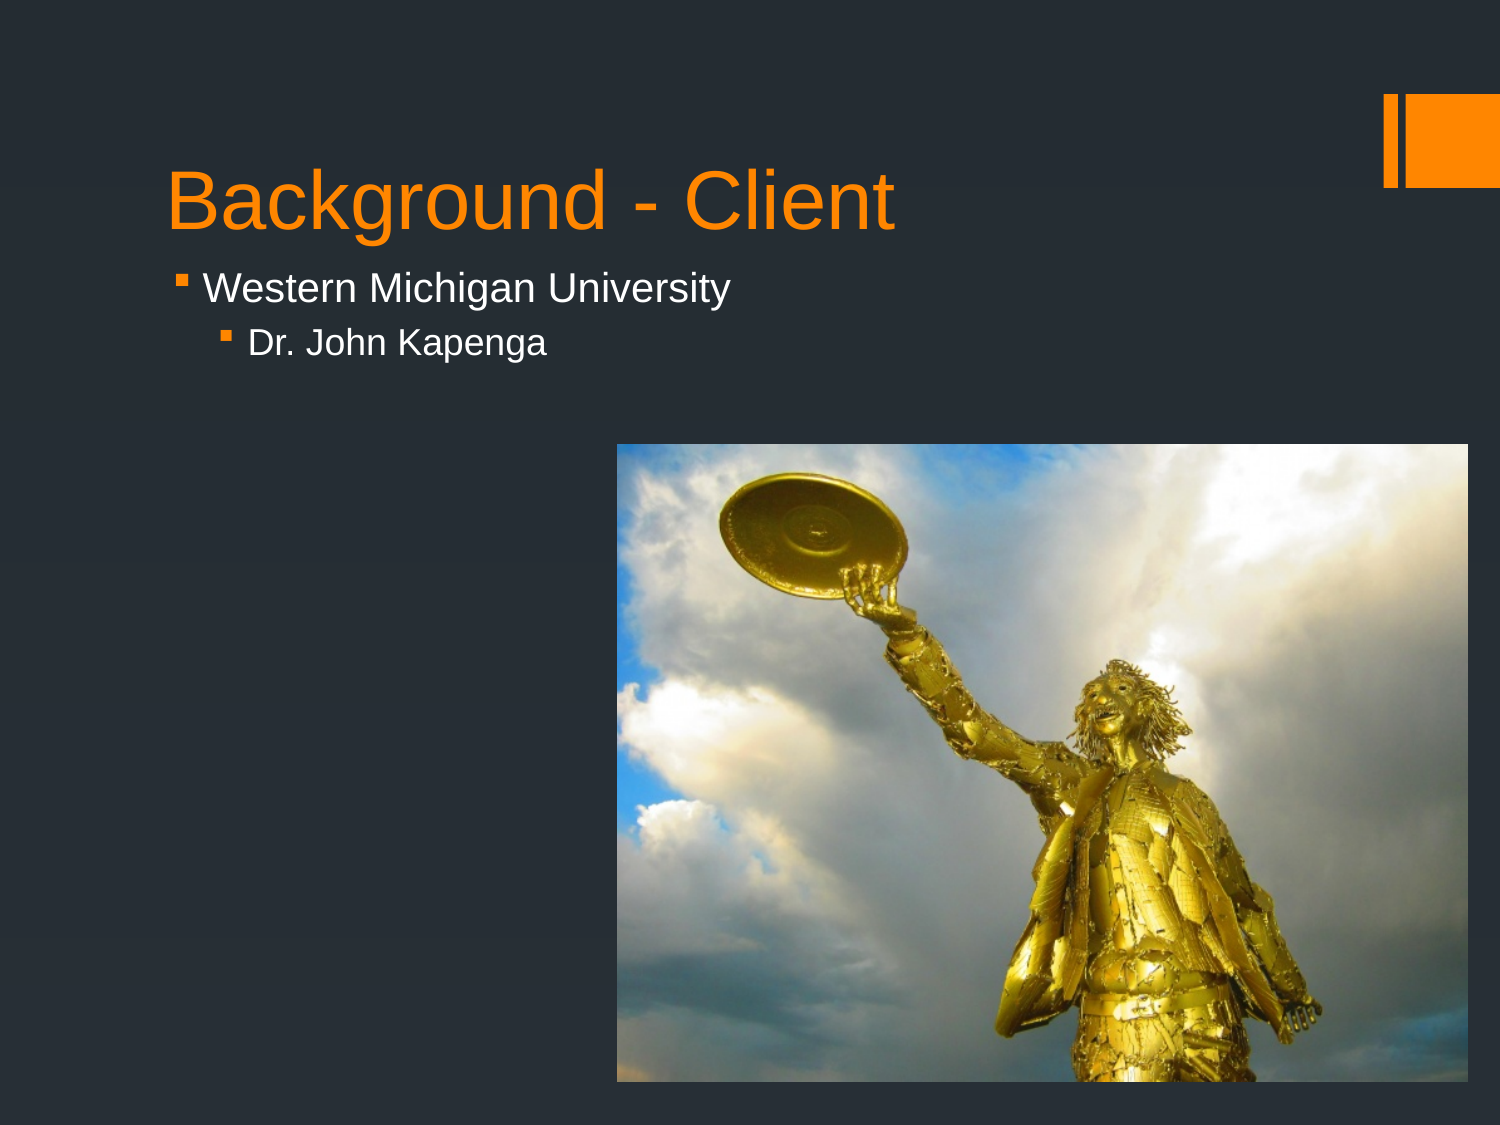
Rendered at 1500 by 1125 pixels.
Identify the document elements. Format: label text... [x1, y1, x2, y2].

picture [616, 444, 1468, 1083]
title Background - Client [150, 64, 1350, 253]
list Western Michigan University Dr. John Kapenga [150, 253, 1350, 834]
